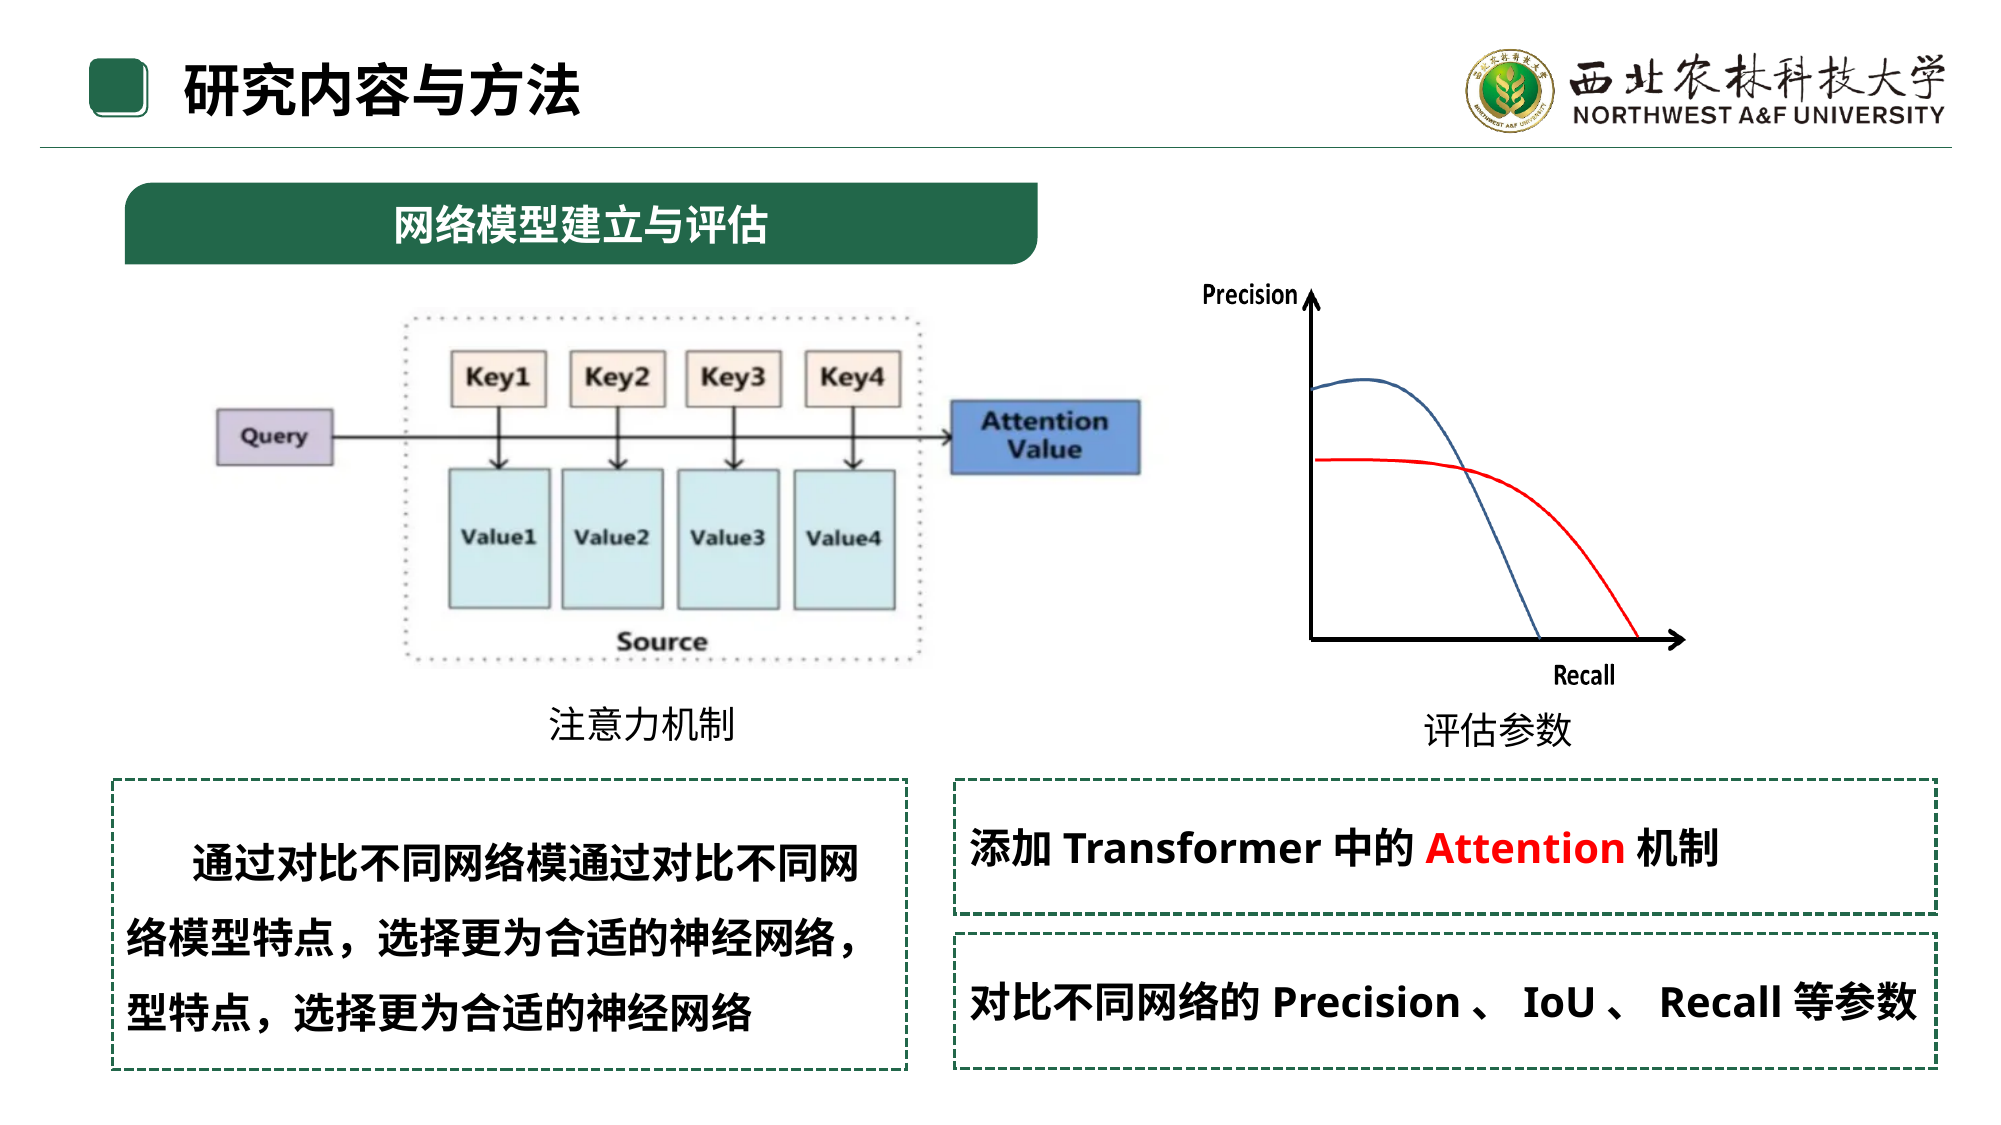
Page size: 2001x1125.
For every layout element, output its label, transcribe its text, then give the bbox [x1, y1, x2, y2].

picture [1464, 47, 1556, 134]
text_box 注意力机制 [407, 693, 878, 754]
text_box 网络模型建立与评估 [123, 181, 1039, 266]
list 研究内容与方法 [168, 55, 1038, 133]
picture [200, 307, 1169, 669]
picture [1565, 47, 1949, 127]
text_box 对比不同网络的Precision、IoU、Recall等参数 [954, 932, 1937, 1069]
text_box 通过对比不同网络模通过对比不同网络模型特点，选择更为合适的神经网络，型特点，选择更为合适的神经网络 [111, 778, 907, 1071]
text_box 添加Transformer中的Attention机制 [954, 778, 1937, 915]
picture [1186, 264, 1704, 712]
text_box 评估参数 [1303, 712, 1693, 760]
